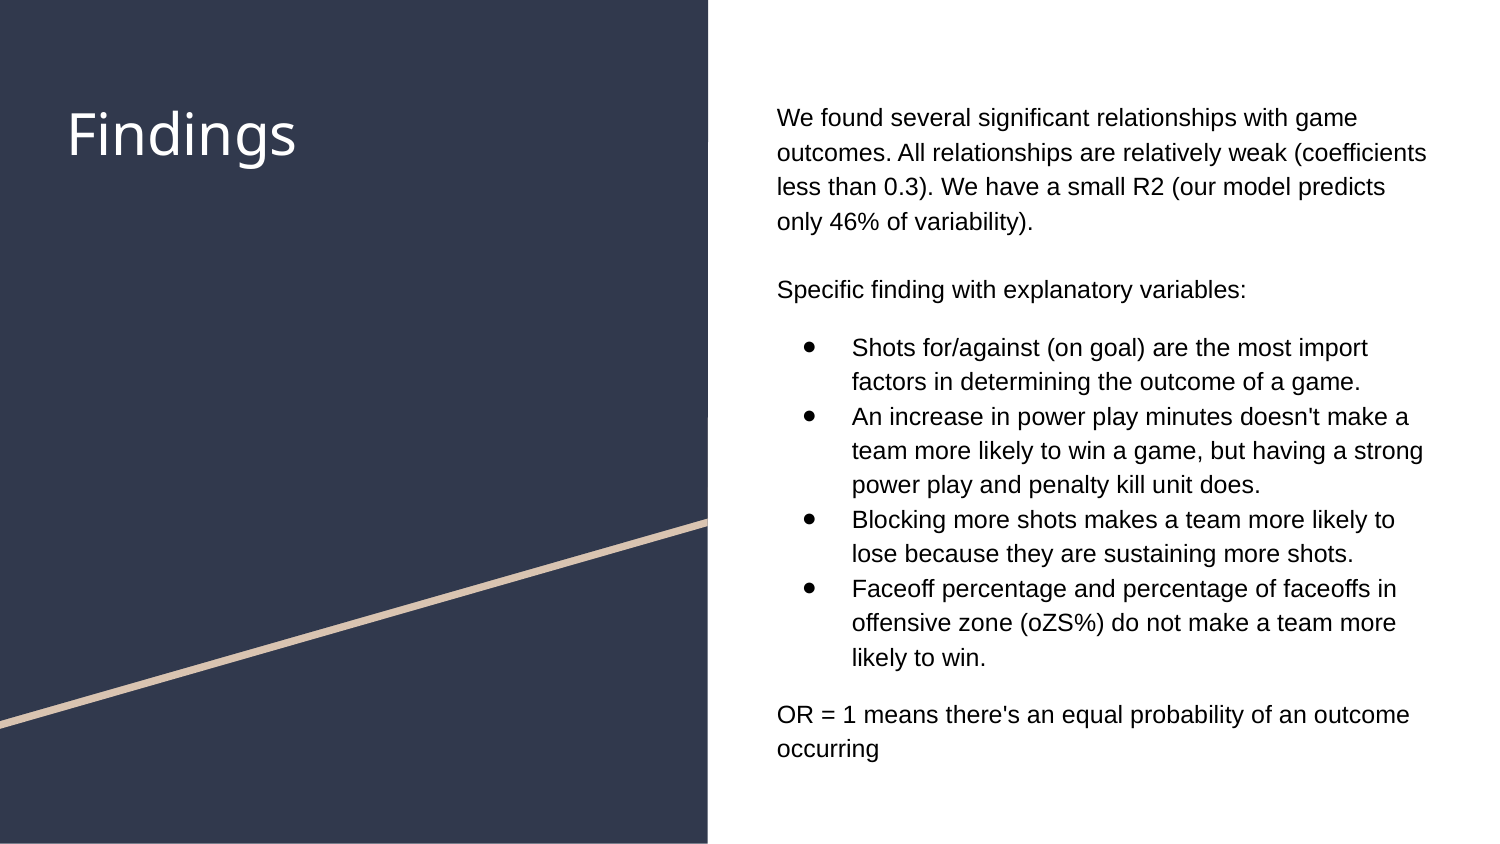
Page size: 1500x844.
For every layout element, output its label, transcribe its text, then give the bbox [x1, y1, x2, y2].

list We found several significant relationships with game outcomes. All relationships are relatively weak (coefficients less than 0.3). We have a small R2 (our model predicts only 46% of variability). Specific finding with explanatory variables: Shots for/against (on goal) are the most import factors in determining the outcome of a game. An increase in power play minutes doesn't make a team more likely to win a game, but having a strong power play and penalty kill unit does. Blocking more shots makes a team more likely to lose because they are sustaining more shots. Faceoff percentage and percentage of faceoffs in offensive zone (oZS%) do not make a team more likely to win. OR = 1 means there's an equal probability of an outcome occurring [761, 82, 1446, 755]
title Findings [51, 82, 660, 494]
